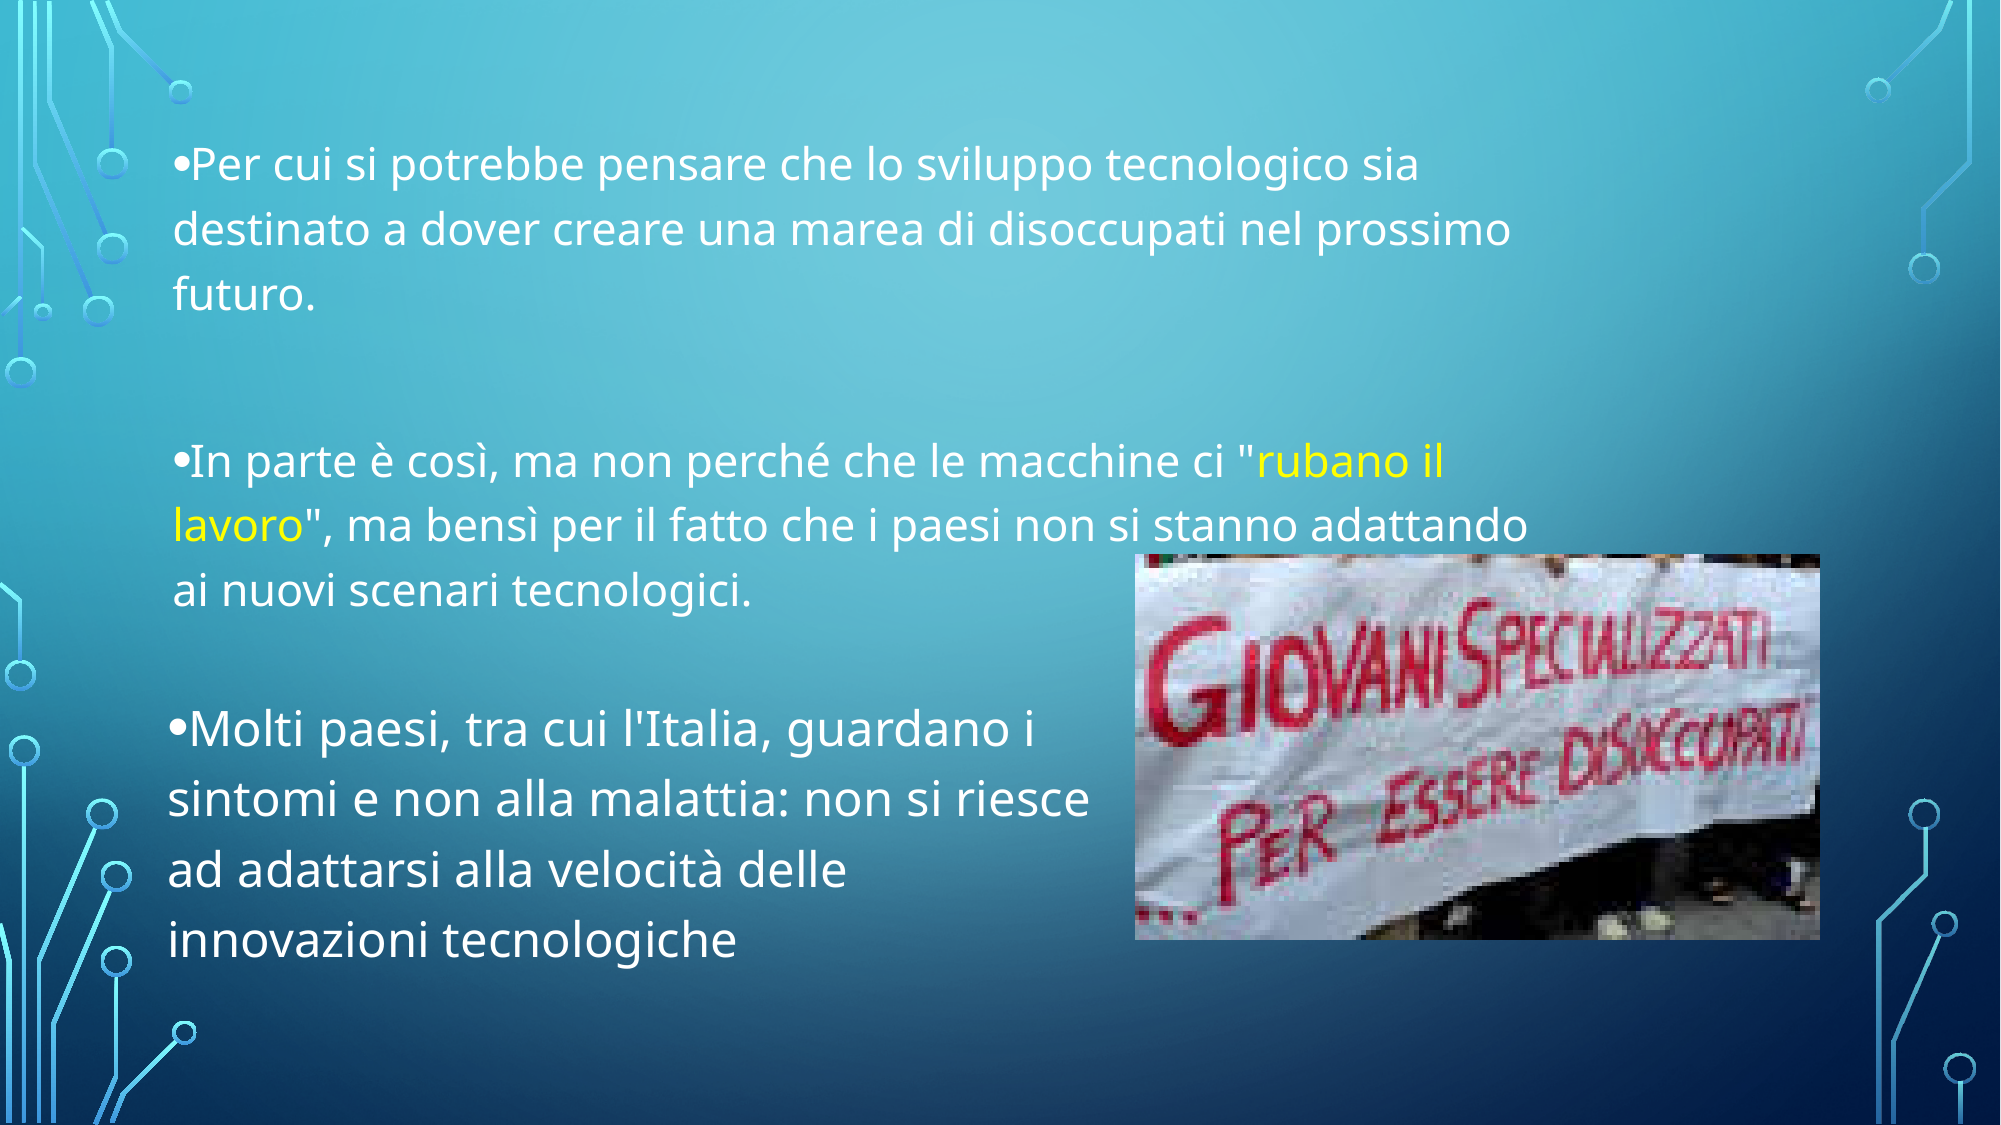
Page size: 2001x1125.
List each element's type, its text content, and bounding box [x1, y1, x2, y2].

list Molti paesi, tra cui l'Italia, guardano i sintomi e non alla malattia: non si riesce ad adattarsi alla velocità delle innovazioni tecnologiche [152, 677, 1126, 976]
picture [1135, 554, 1821, 941]
text_box Per cui si potrebbe pensare che lo sviluppo tecnologico sia destinato a dover creare una marea di disoccupati nel prossimo futuro. In parte è così, ma non perché che le macchine ci "rubano il lavoro", ma bensì per il fatto che i paesi non si stanno adattando ai nuovi scenari tecnologici. [157, 117, 1568, 628]
